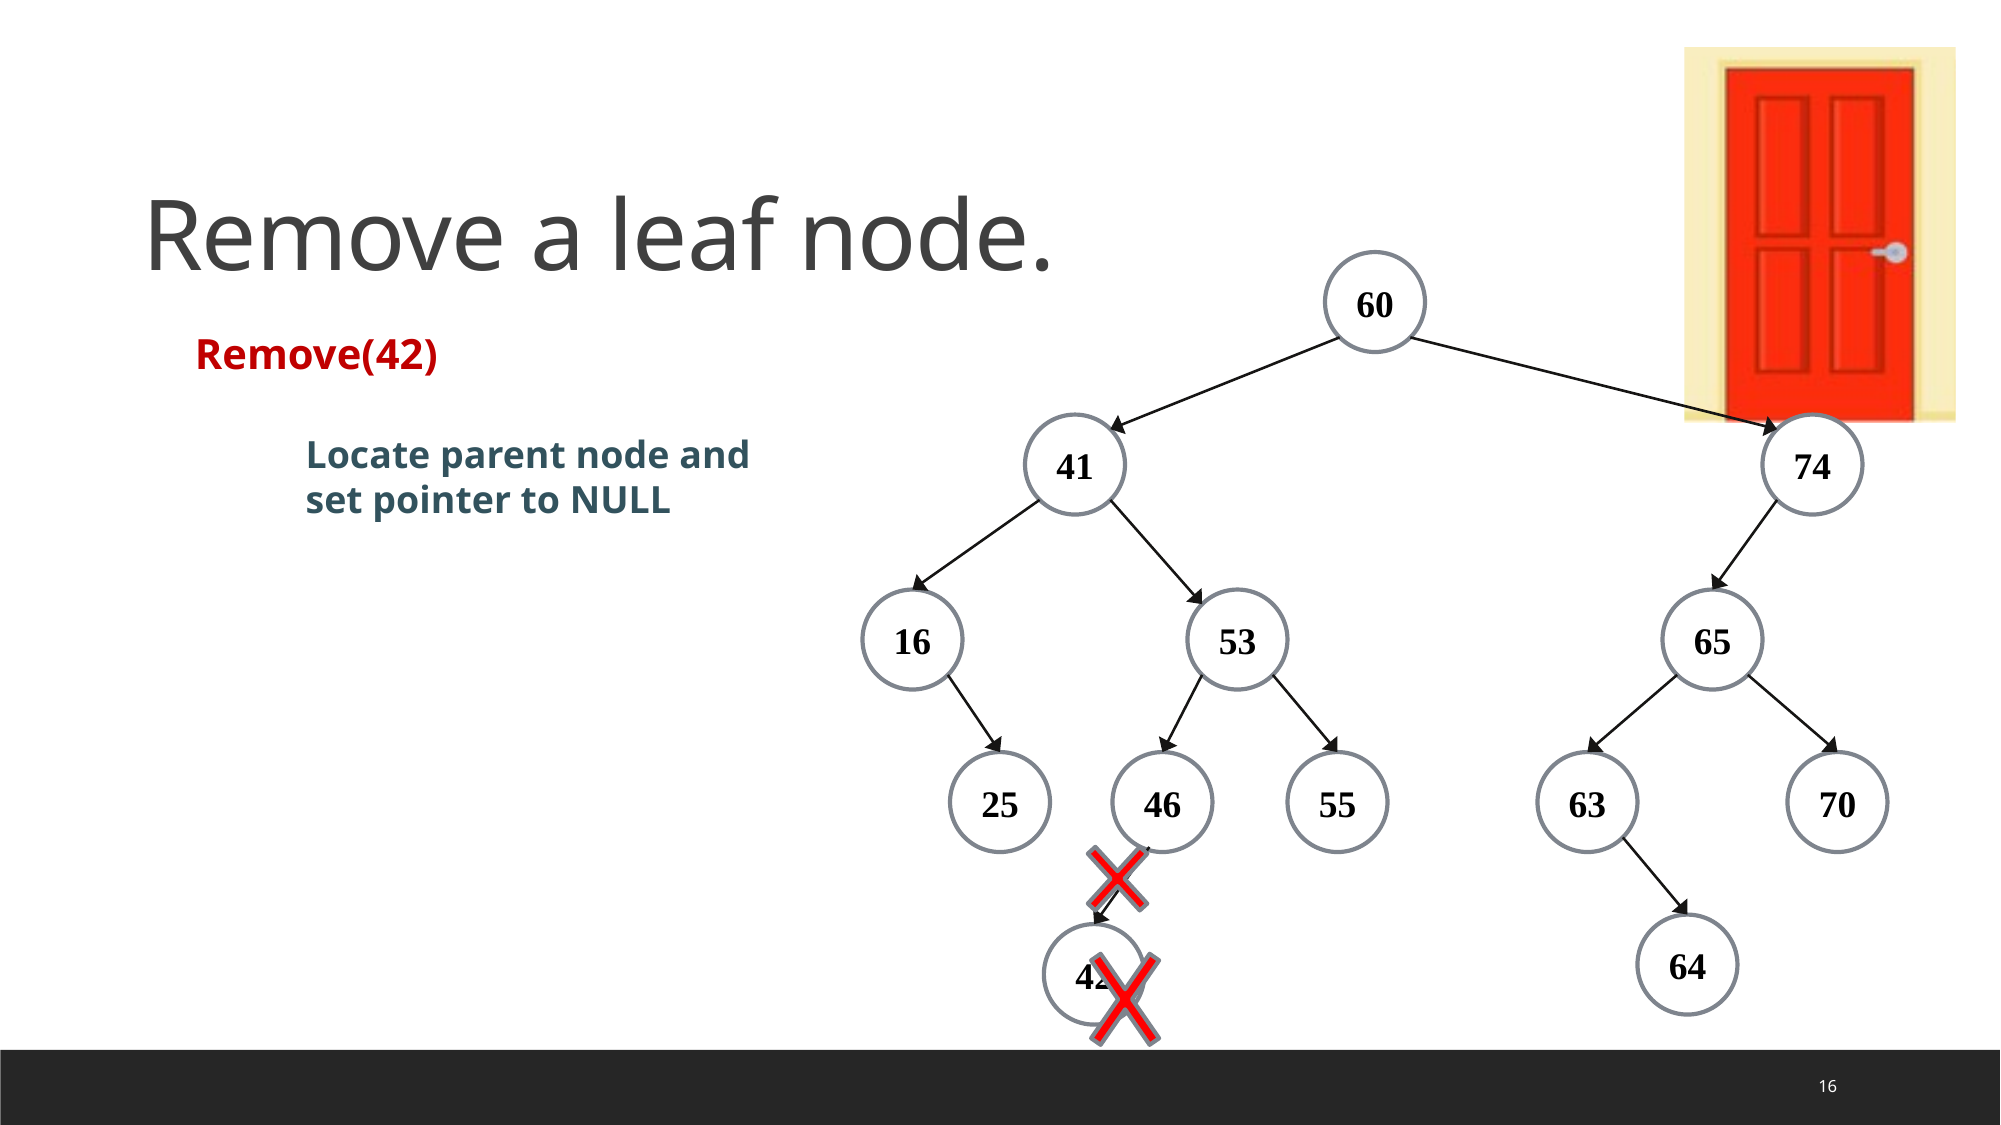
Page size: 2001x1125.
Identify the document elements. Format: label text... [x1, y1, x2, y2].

text_box 55 [1287, 753, 1388, 853]
text_box [1091, 953, 1160, 1045]
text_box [1103, 505, 1209, 599]
text_box 46 [1112, 752, 1213, 853]
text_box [1178, 268, 1272, 499]
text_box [930, 480, 1022, 609]
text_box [934, 686, 1013, 741]
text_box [1547, 199, 1641, 568]
text_box 41 [1025, 414, 1126, 515]
text_box 60 [1325, 252, 1426, 353]
text_box 42 [1133, 984, 1144, 1003]
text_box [1699, 511, 1791, 578]
text_box 16 [862, 589, 963, 690]
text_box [1093, 846, 1150, 925]
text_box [1143, 693, 1222, 734]
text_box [1593, 668, 1672, 759]
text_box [1266, 680, 1345, 747]
slide_number 16 [1803, 1057, 1932, 1118]
text_box 42 [1043, 924, 1143, 1025]
text_box 63 [1537, 752, 1638, 853]
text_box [1753, 668, 1832, 759]
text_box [1616, 843, 1695, 909]
title Remove a leaf node. [127, 61, 1680, 299]
text_box Locate parent node and set pointer to NULL [290, 424, 804, 529]
text_box 64 [1637, 915, 1738, 1015]
text_box 65 [1662, 589, 1763, 690]
text_box 53 [1187, 589, 1288, 690]
text_box Remove(42) [179, 321, 480, 386]
text_box 70 [1787, 752, 1888, 853]
text_box 74 [1762, 431, 1863, 515]
picture [1683, 46, 1957, 424]
text_box 25 [950, 752, 1051, 853]
